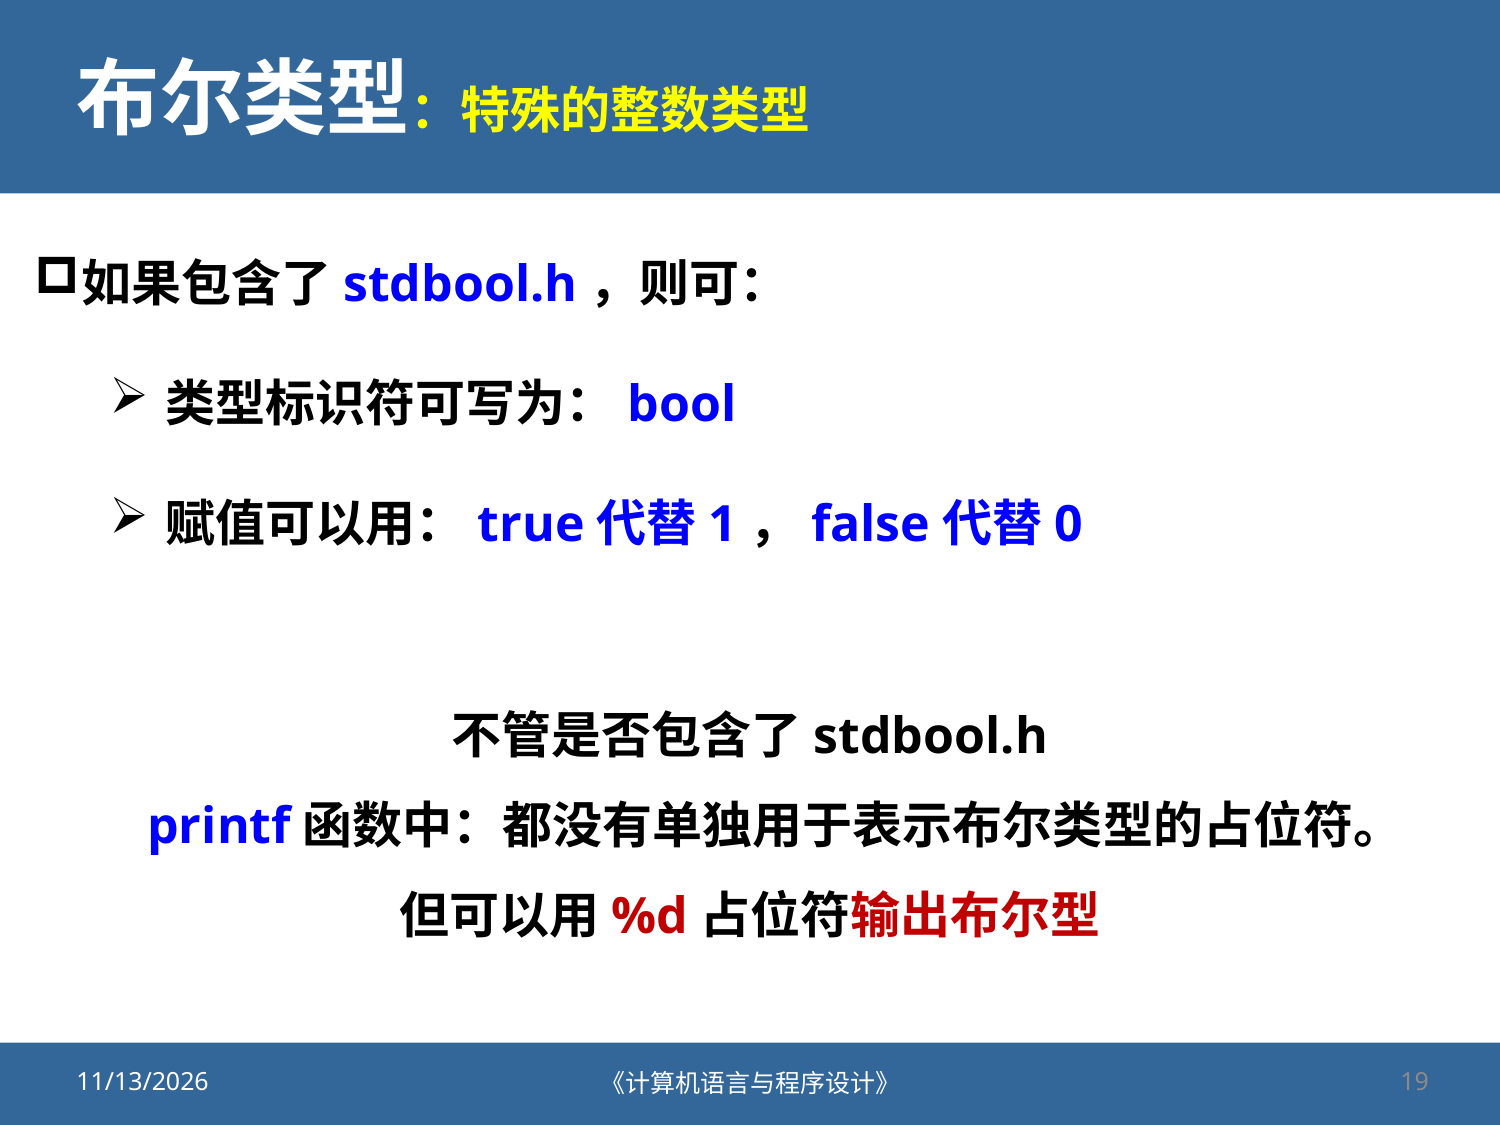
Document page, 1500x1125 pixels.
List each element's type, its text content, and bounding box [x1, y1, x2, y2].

text_box 不管是否包含了stdbool.h printf函数中：都没有单独用于表示布尔类型的占位符。但可以用%d占位符输出布尔型 [131, 665, 1369, 951]
slide_number 19 [1084, 1052, 1444, 1113]
text_box 如果包含了stdbool.h，则可： 类型标识符可写为：bool 赋值可以用：true代替1，false代替0 [19, 244, 1098, 560]
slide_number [61, 1052, 422, 1113]
footer 《计算机语言与程序设计》 [480, 1052, 1021, 1113]
title 布尔类型：特殊的整数类型 [61, 27, 1441, 177]
